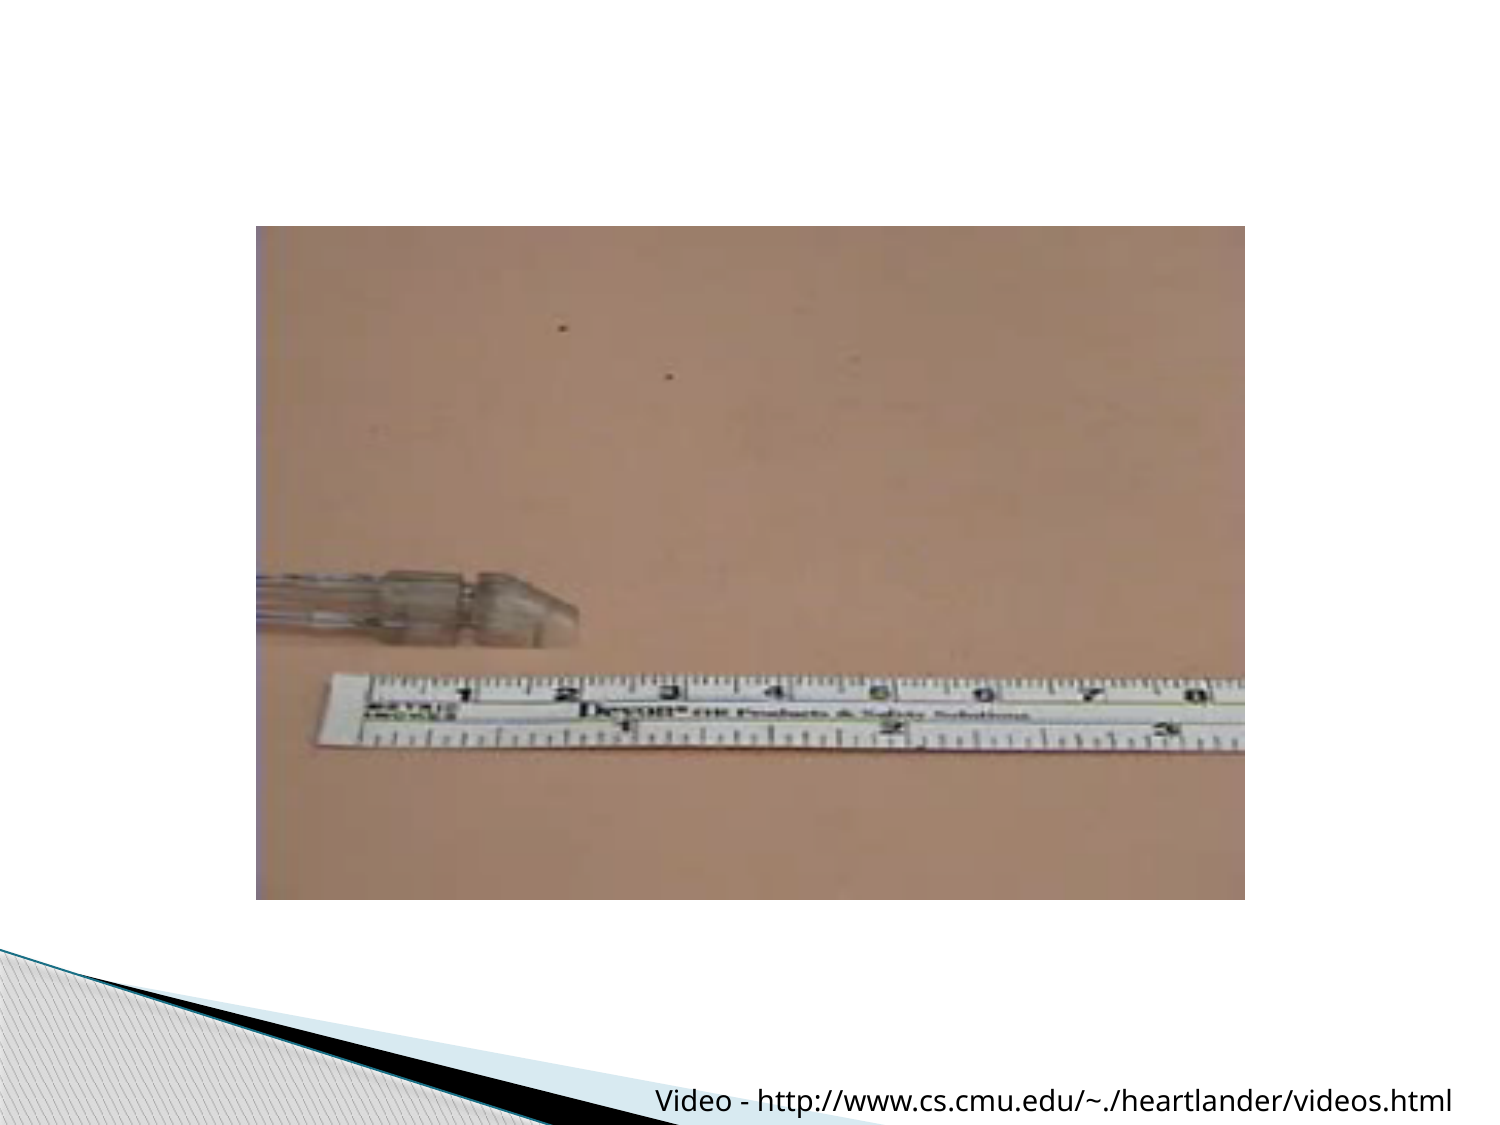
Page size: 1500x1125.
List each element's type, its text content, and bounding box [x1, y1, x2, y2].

text_box Video - http://www.cs.cmu.edu/~./heartlander/videos.html [640, 1074, 1469, 1125]
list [254, 225, 1246, 901]
